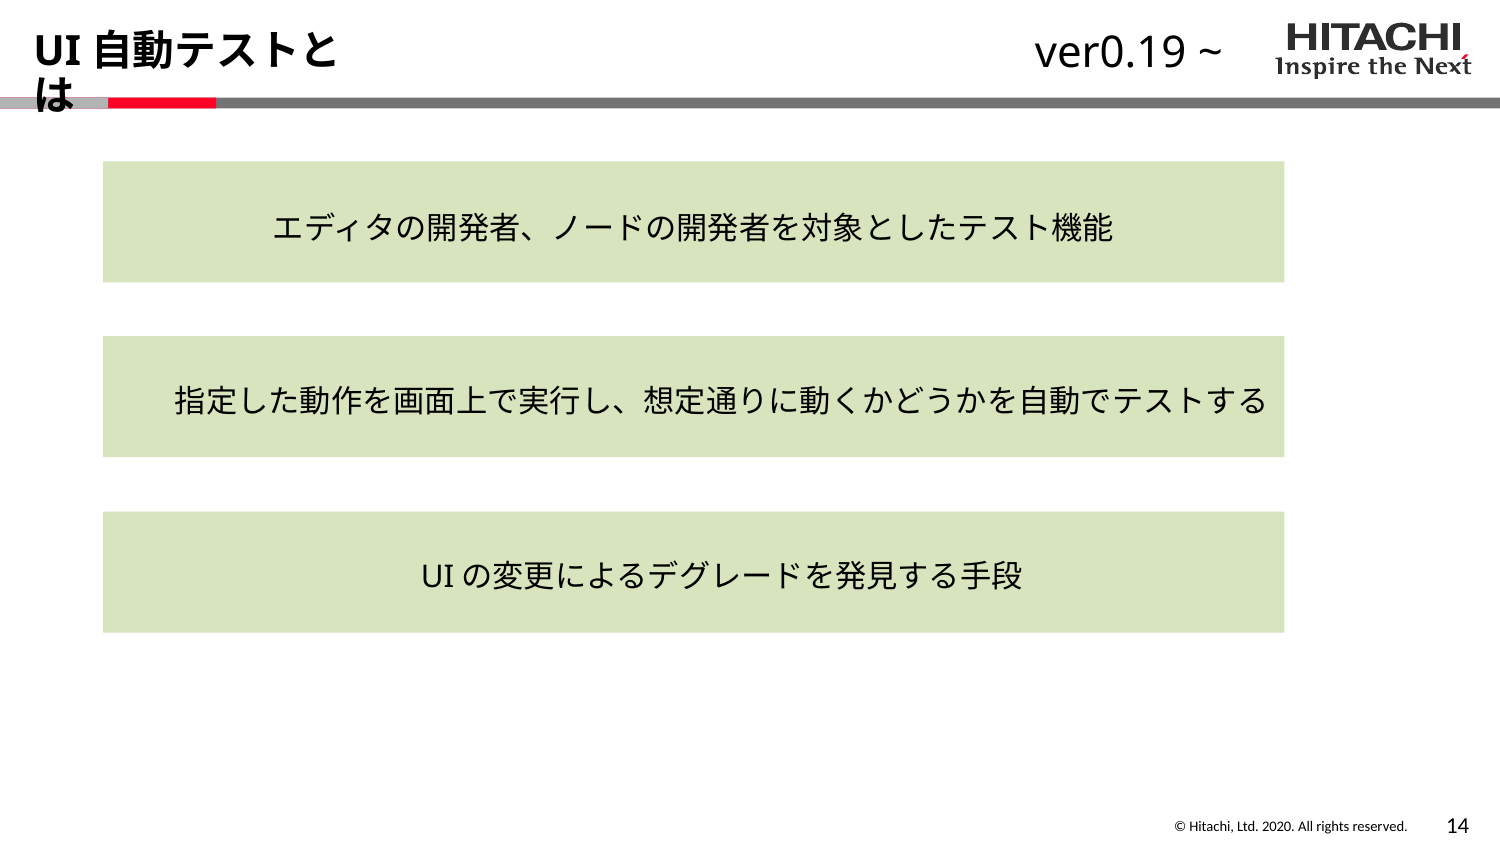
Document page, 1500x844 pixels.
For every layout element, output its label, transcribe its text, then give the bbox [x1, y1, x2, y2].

text_box ver0.19 ~ [1020, 21, 1239, 84]
text_box UIの変更によるデグレードを発見する手段 [103, 511, 1285, 633]
text_box 指定した動作を画面上で実行し、想定通りに動くかどうかを自動でテストする [103, 336, 1285, 458]
text_box エディタの開発者、ノードの開発者を対象としたテスト機能 [103, 161, 1285, 283]
title UI自動テストとは [18, 22, 387, 83]
